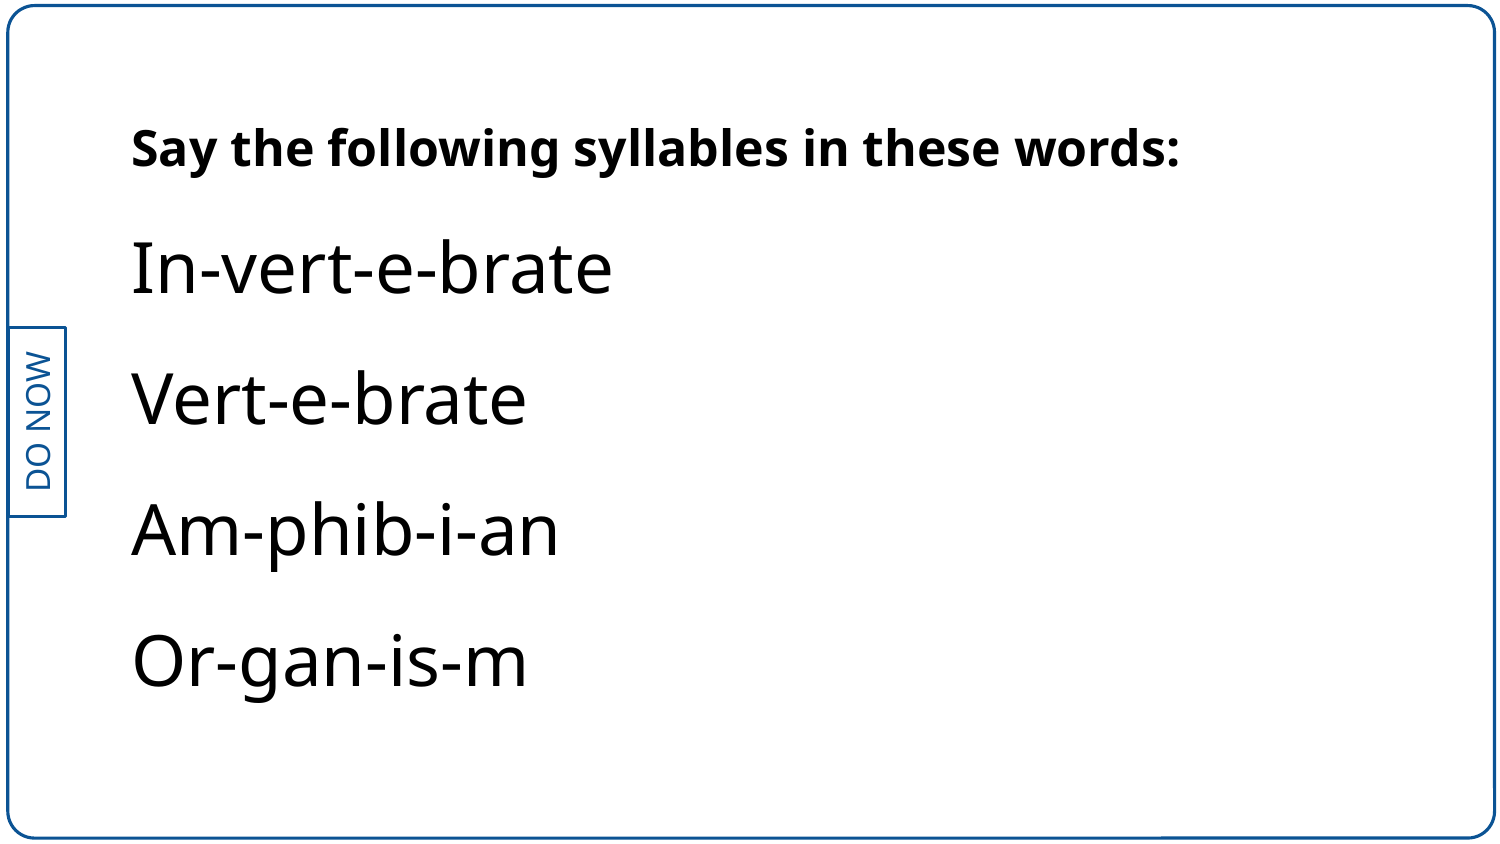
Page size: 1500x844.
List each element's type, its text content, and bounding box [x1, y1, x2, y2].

list Say the following syllables in these words: In-vert-e-brate Vert-e-brate Am-phib-i-an Or-gan-is-m [116, 92, 1333, 765]
